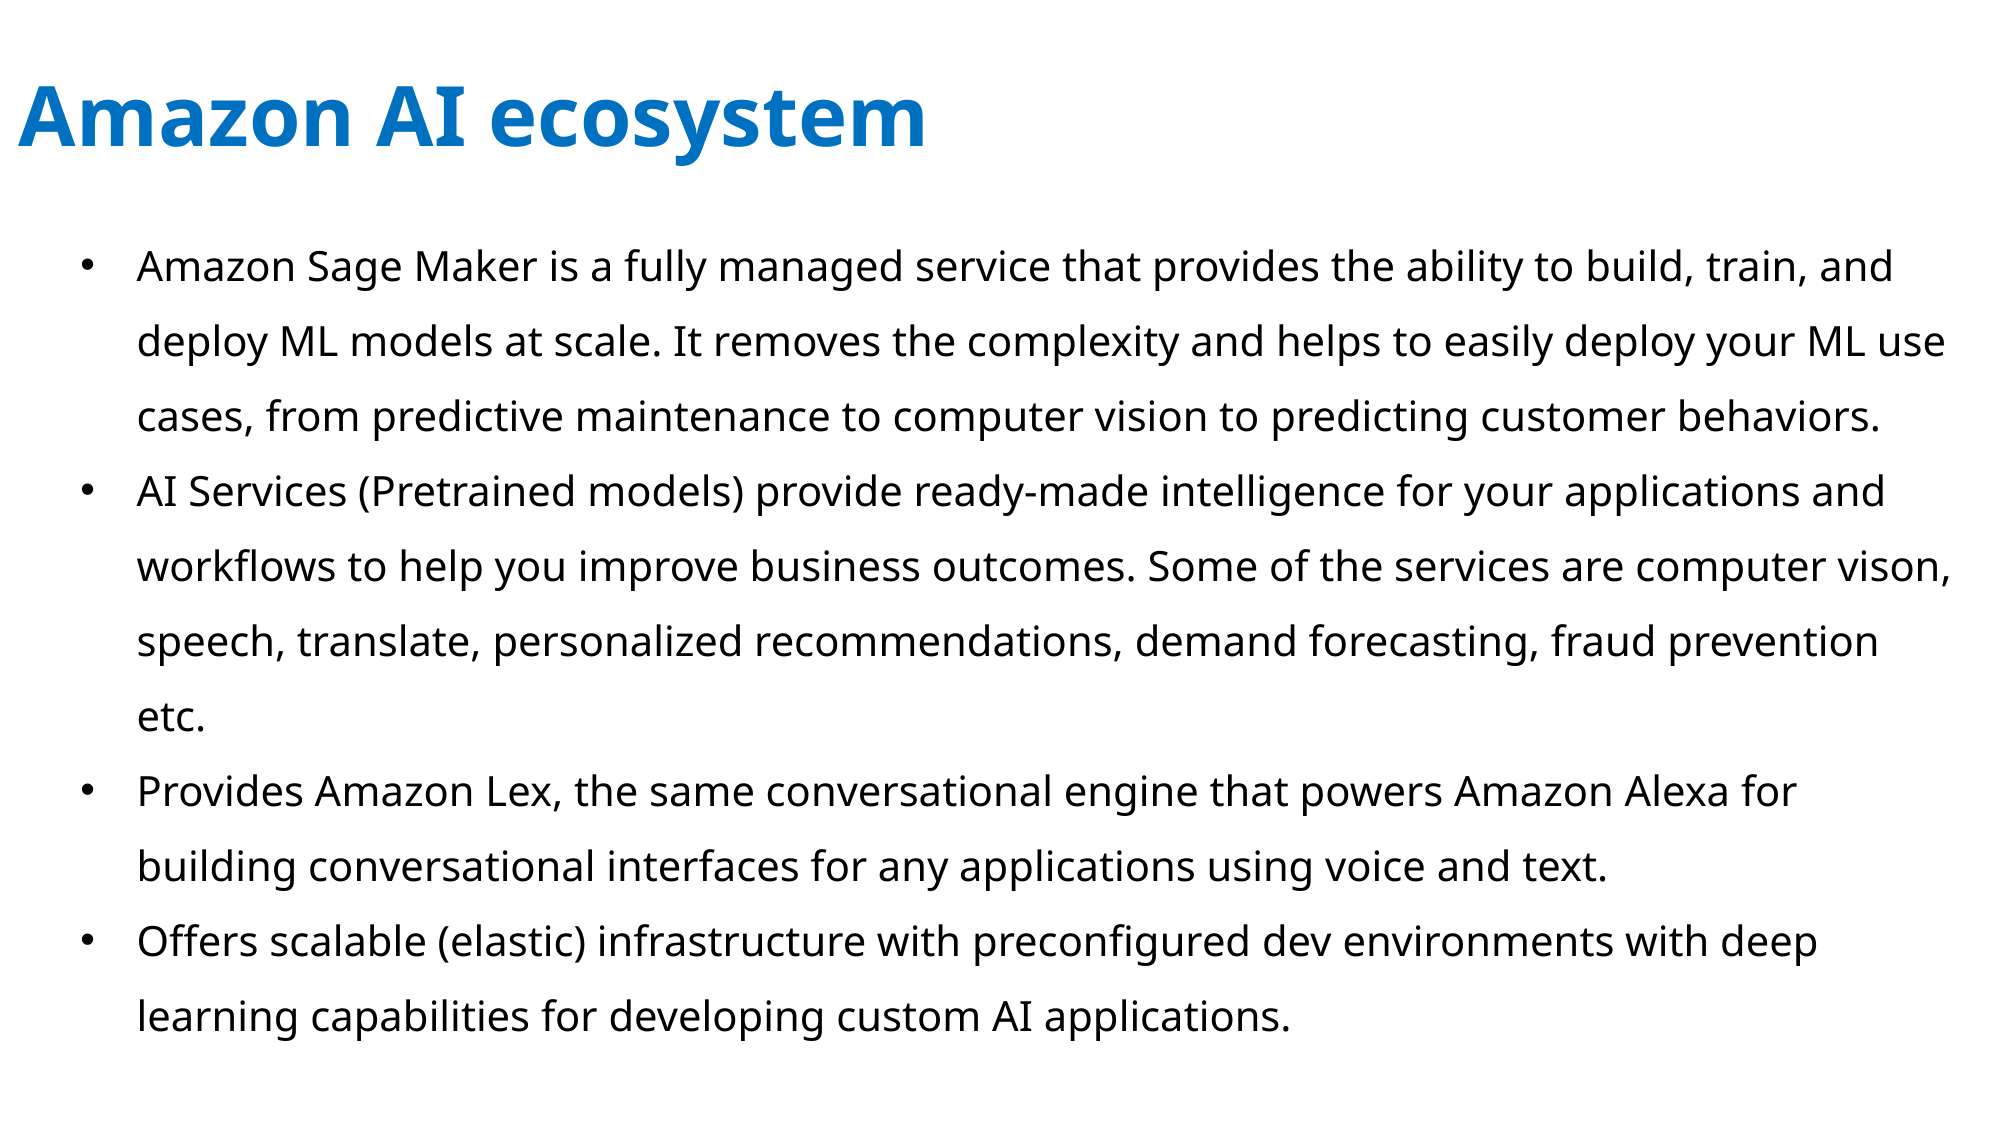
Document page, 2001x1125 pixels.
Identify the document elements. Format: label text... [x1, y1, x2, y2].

text_box Amazon AI ecosystem [4, 55, 945, 171]
text_box Amazon Sage Maker is a fully managed service that provides the ability to build, train, and deploy ML models at scale. It removes the complexity and helps to easily deploy your ML use cases, from predictive maintenance to computer vision to predicting customer behaviors. AI Services (Pretrained models) provide ready-made intelligence for your applications and workflows to help you improve business outcomes. Some of the services are computer vison, speech, translate, personalized recommendations, demand forecasting, fraud prevention etc. Provides Amazon Lex, the same conversational engine that powers Amazon Alexa for building conversational interfaces for any applications using voice and text. Offers scalable (elastic) infrastructure with preconfigured dev environments with deep learning capabilities for developing custom AI applications. [65, 207, 1974, 1047]
